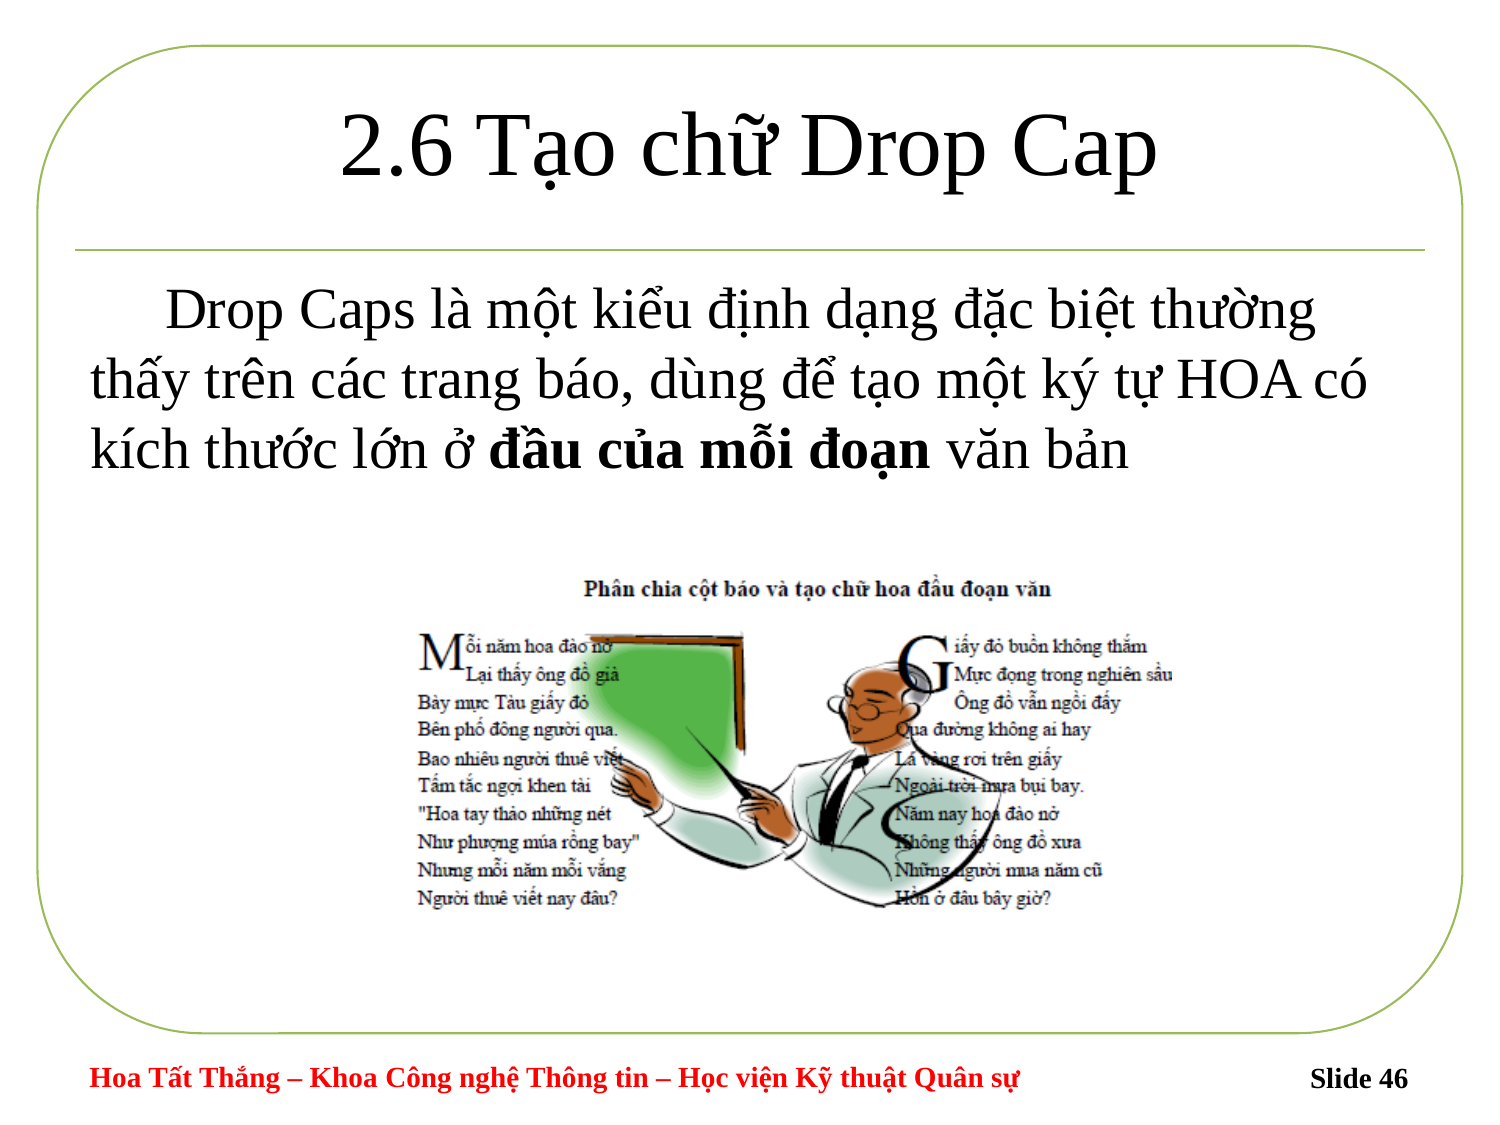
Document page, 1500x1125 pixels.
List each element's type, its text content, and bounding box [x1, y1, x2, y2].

title 2.6 Tạo chữ Drop Cap [75, 45, 1425, 233]
list Drop Caps là một kiểu định dạng đặc biệt thường thấy trên các trang báo, dùng để tạo một ký tự HOA có kích thước lớn ở đầu của mỗi đoạn văn bản [75, 262, 1425, 1005]
picture [374, 558, 1173, 941]
